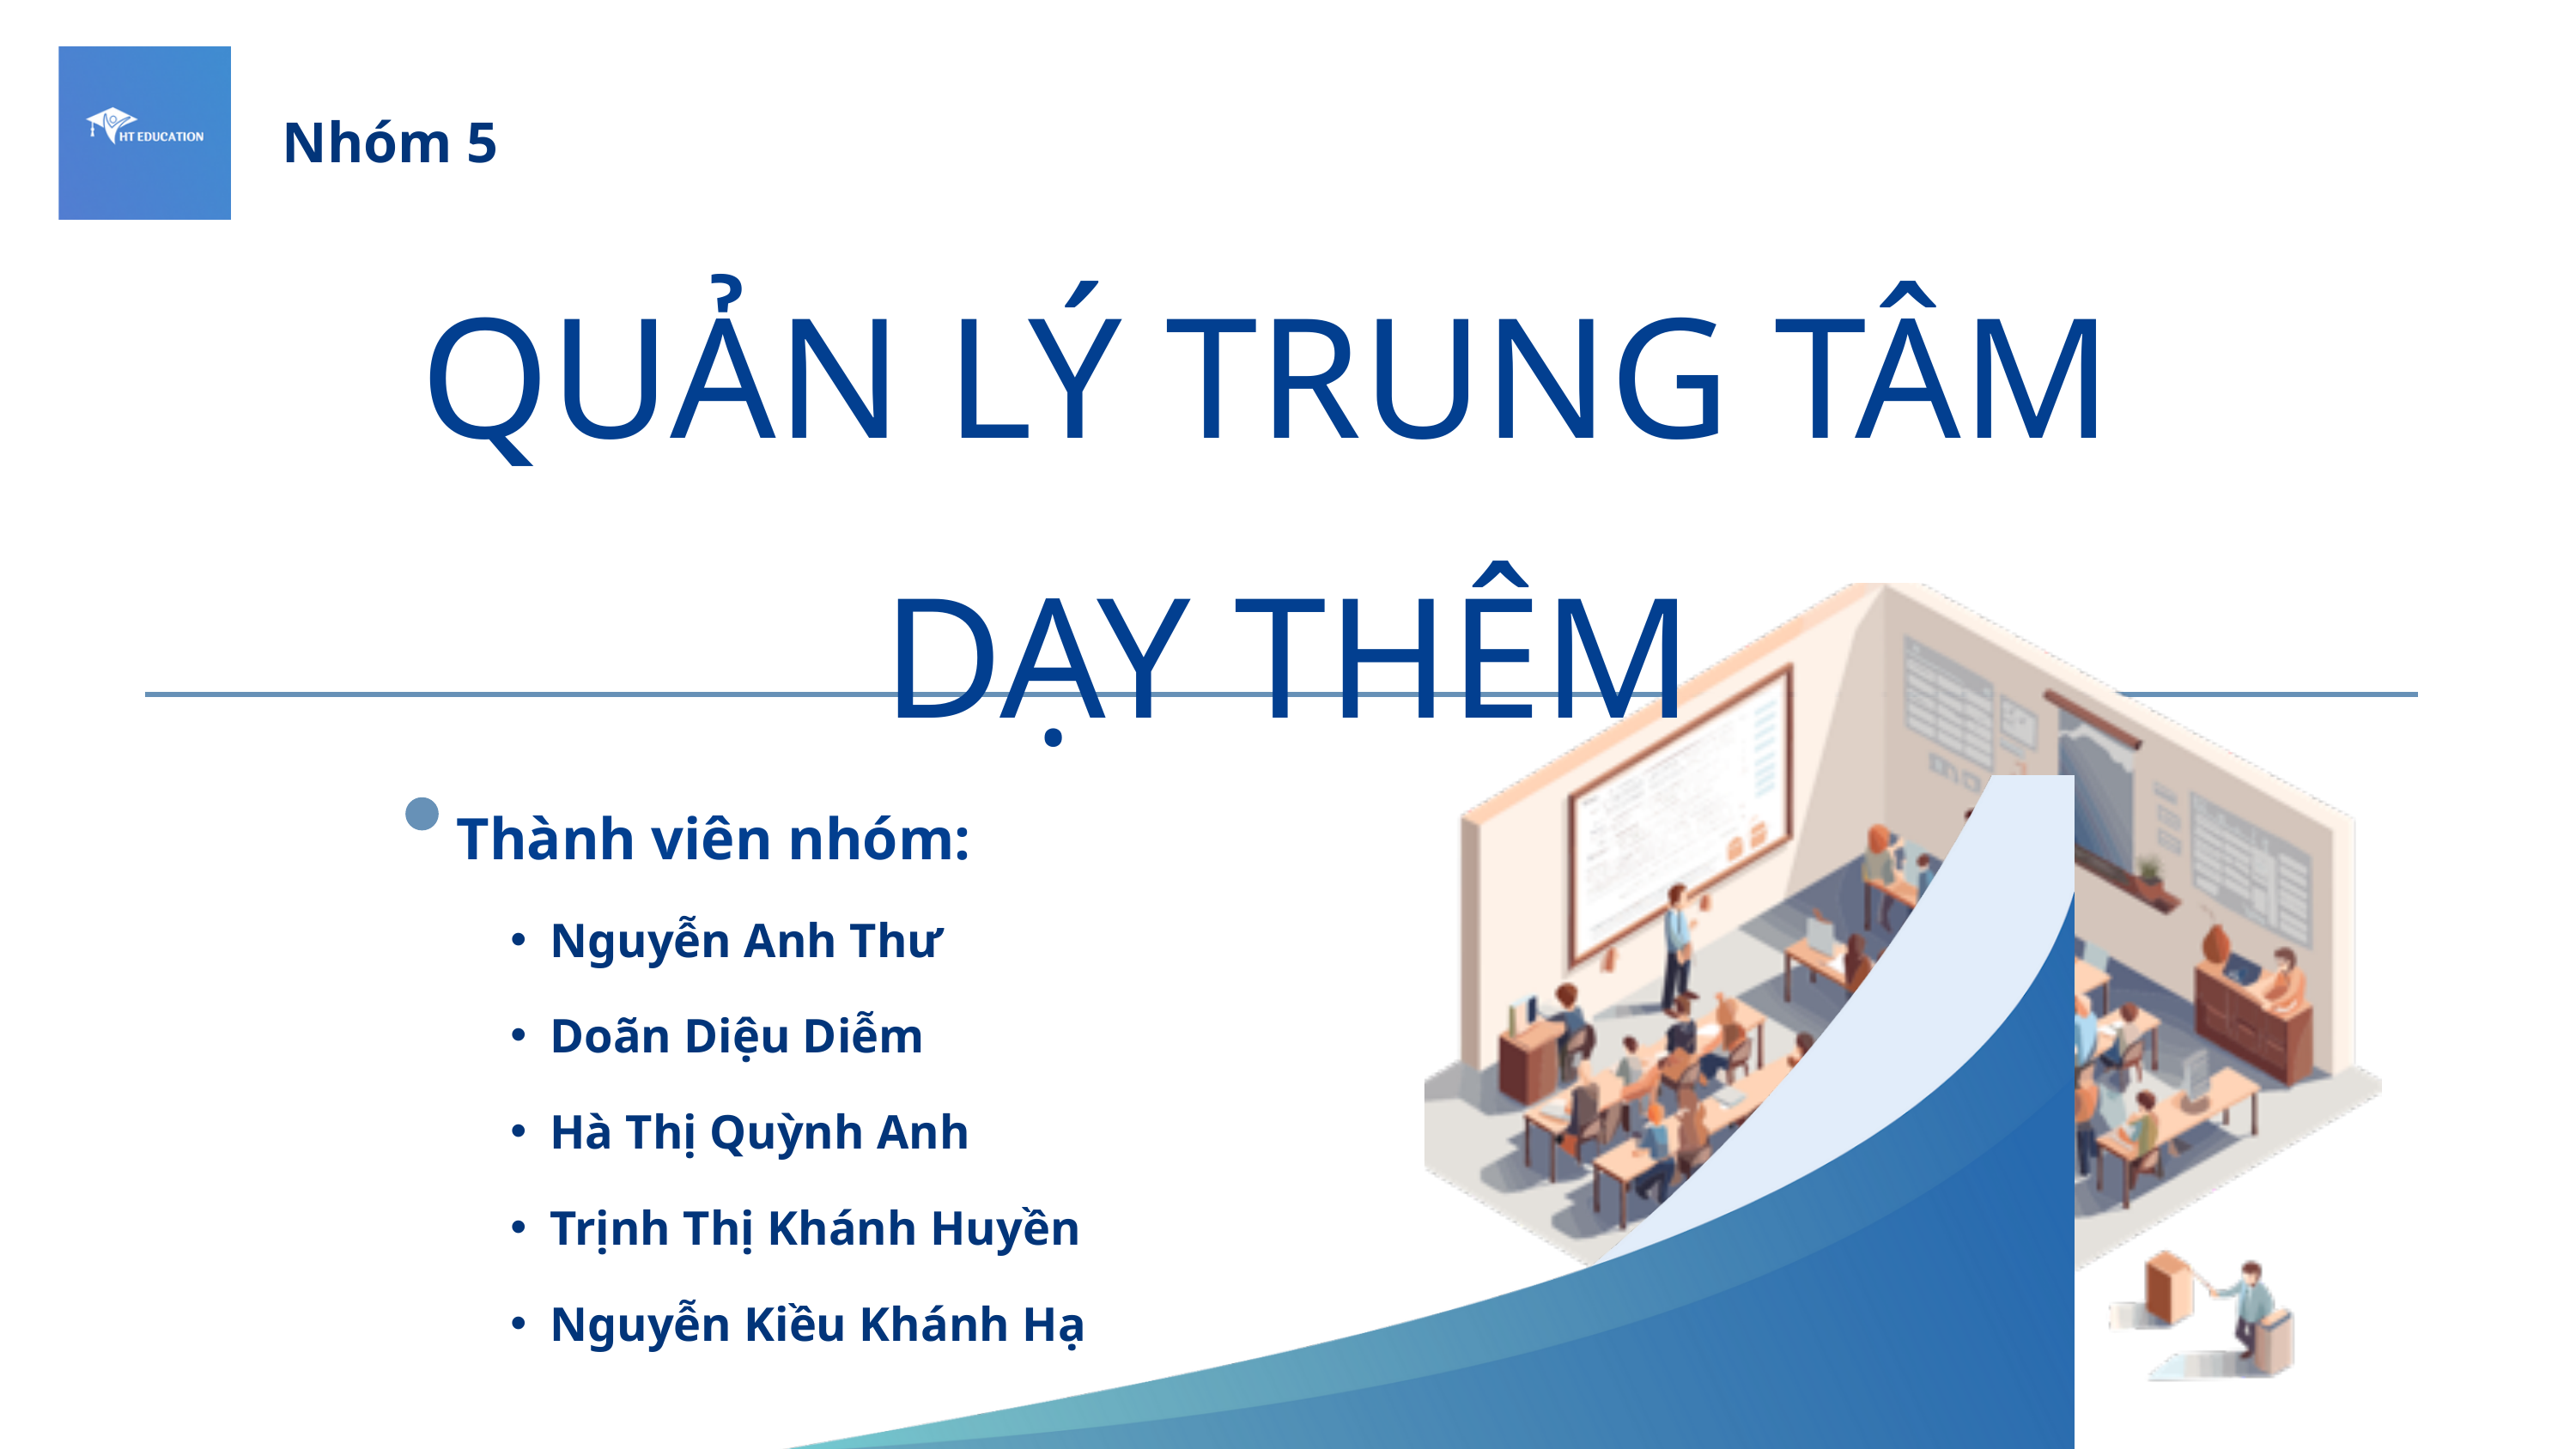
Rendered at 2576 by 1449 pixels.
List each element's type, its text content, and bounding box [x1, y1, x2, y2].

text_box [58, 46, 732, 220]
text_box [404, 774, 1695, 927]
text_box [1424, 751, 2382, 1418]
text_box QUẢN LÝ TRUNG TÂM DẠY THÊM [107, 192, 2469, 751]
text_box [0, 775, 2075, 1449]
